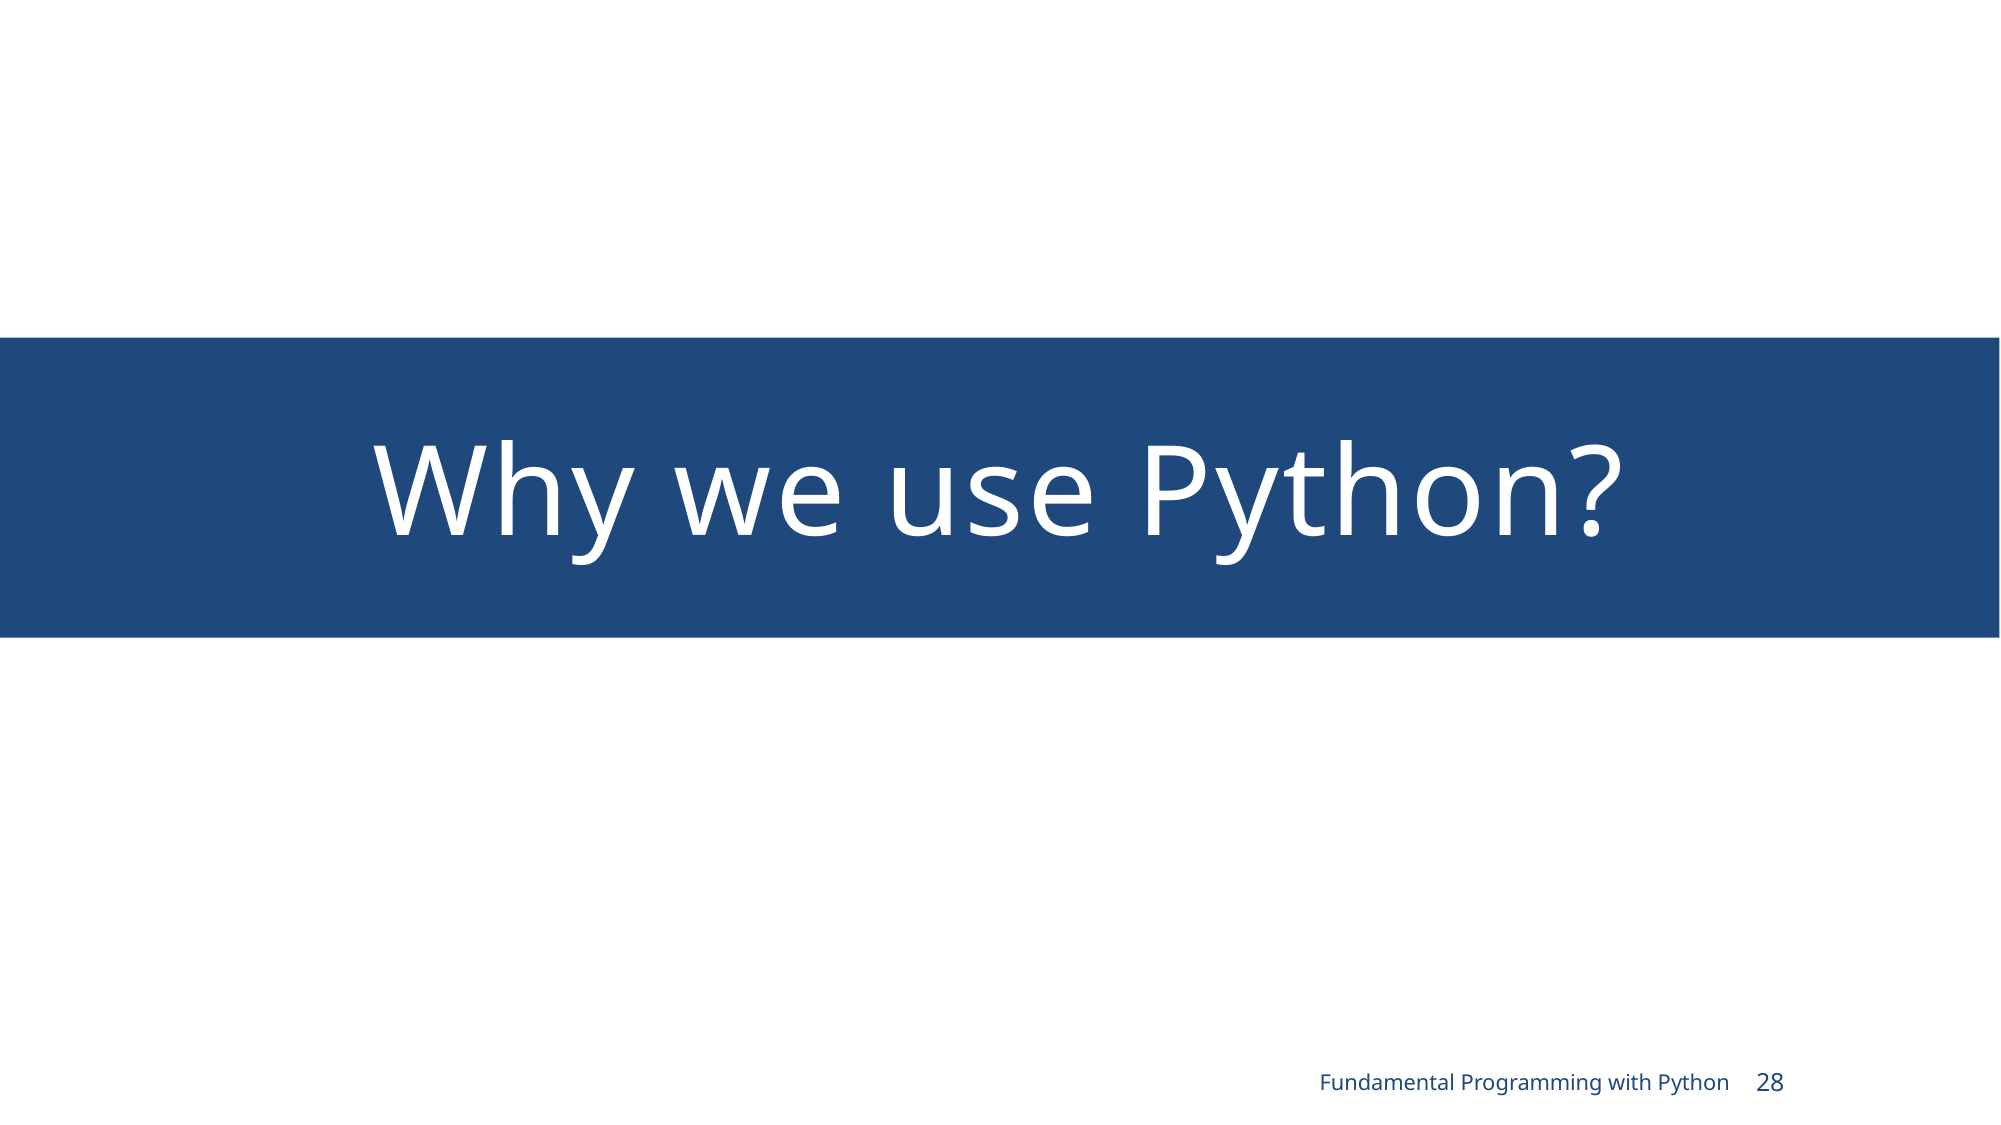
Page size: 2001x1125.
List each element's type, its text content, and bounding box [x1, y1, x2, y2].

footer Fundamental Programming with Python [918, 1053, 1746, 1114]
title Why we use Python? [136, 362, 1862, 638]
slide_number 28 [1748, 1053, 1904, 1114]
